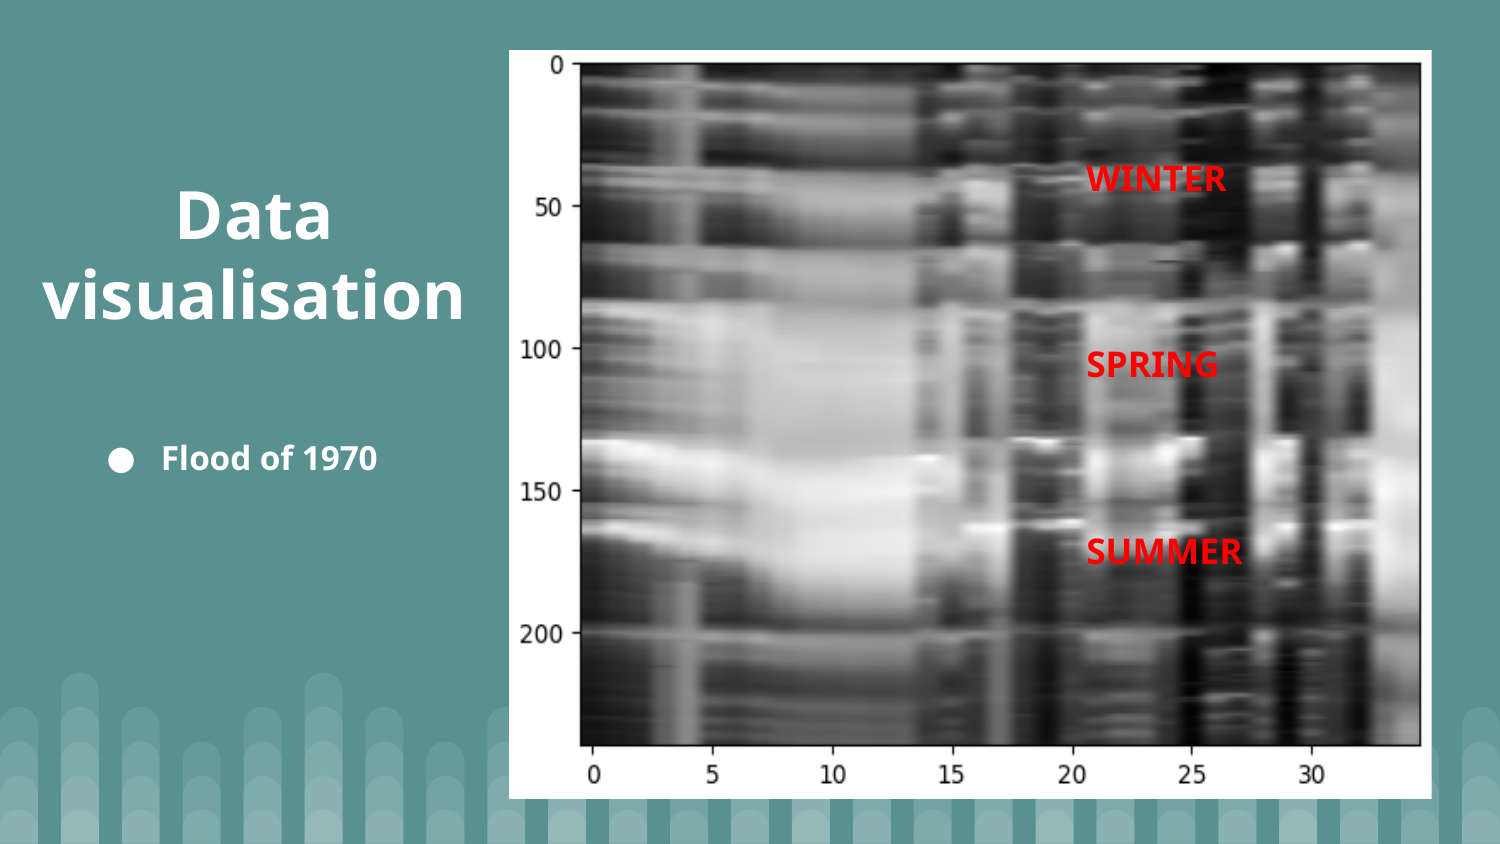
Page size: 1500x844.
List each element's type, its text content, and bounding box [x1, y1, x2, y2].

picture [508, 50, 1432, 800]
text_box Flood of 1970 [70, 421, 439, 522]
title Data visualisation [0, 106, 503, 399]
